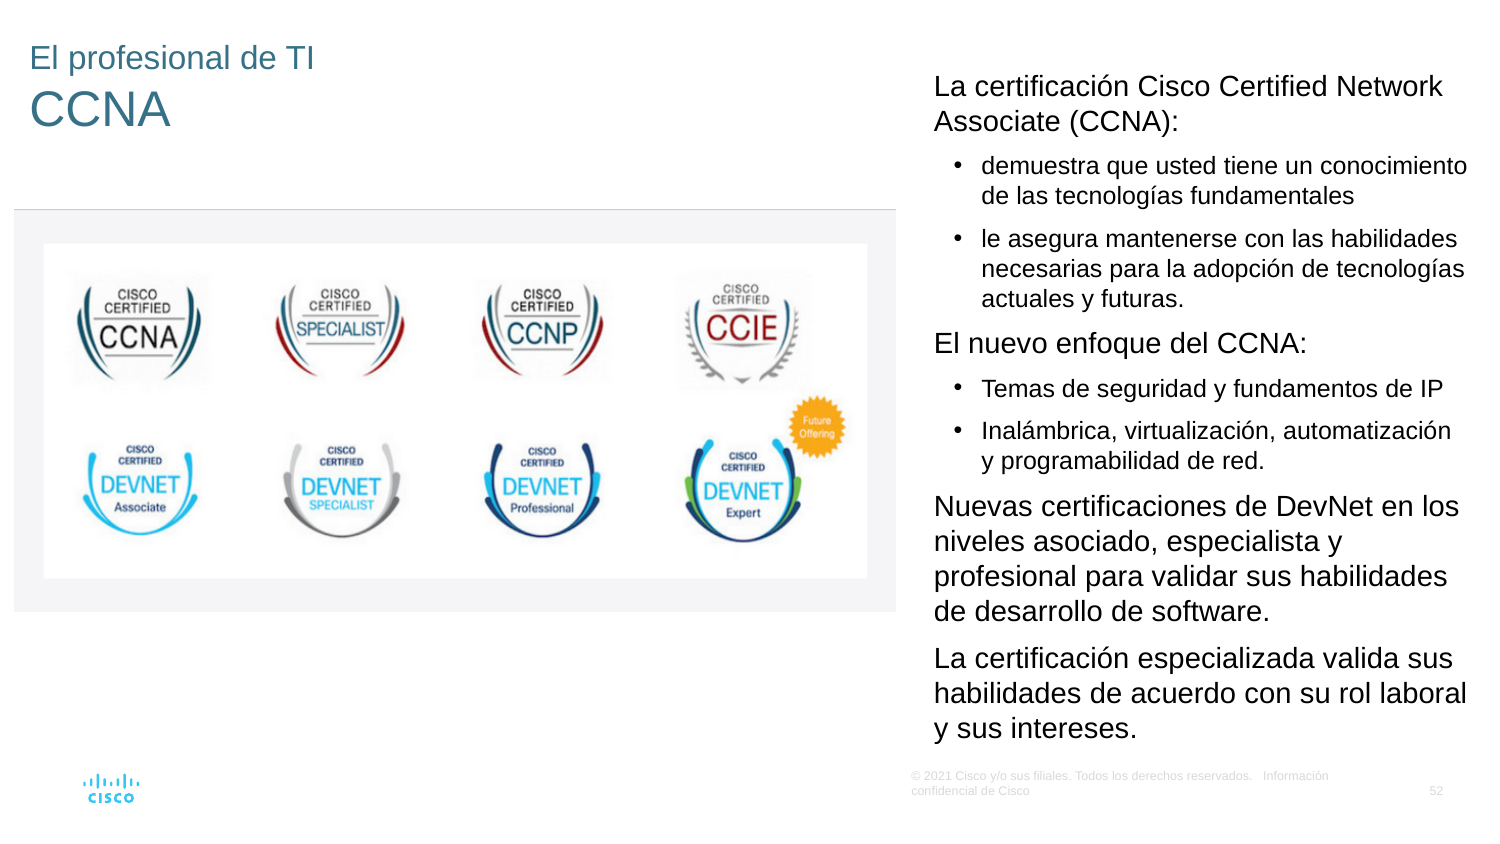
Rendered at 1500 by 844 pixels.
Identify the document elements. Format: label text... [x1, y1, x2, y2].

title El profesional de TI CCNA [14, 6, 896, 166]
picture [14, 209, 896, 612]
list La certificación Cisco Certified Network Associate (CCNA): demuestra que usted tiene un conocimiento de las tecnologías fundamentales le asegura mantenerse con las habilidades necesarias para la adopción de tecnologías actuales y futuras. El nuevo enfoque del CCNA: Temas de seguridad y fundamentos de IP Inalámbrica, virtualización, automatización y programabilidad de red. Nuevas certificaciones de DevNet en los niveles asociado, especialista y profesional para validar sus habilidades de desarrollo de software. La certificación especializada valida sus habilidades de acuerdo con su rol laboral y sus intereses. [895, 60, 1500, 762]
